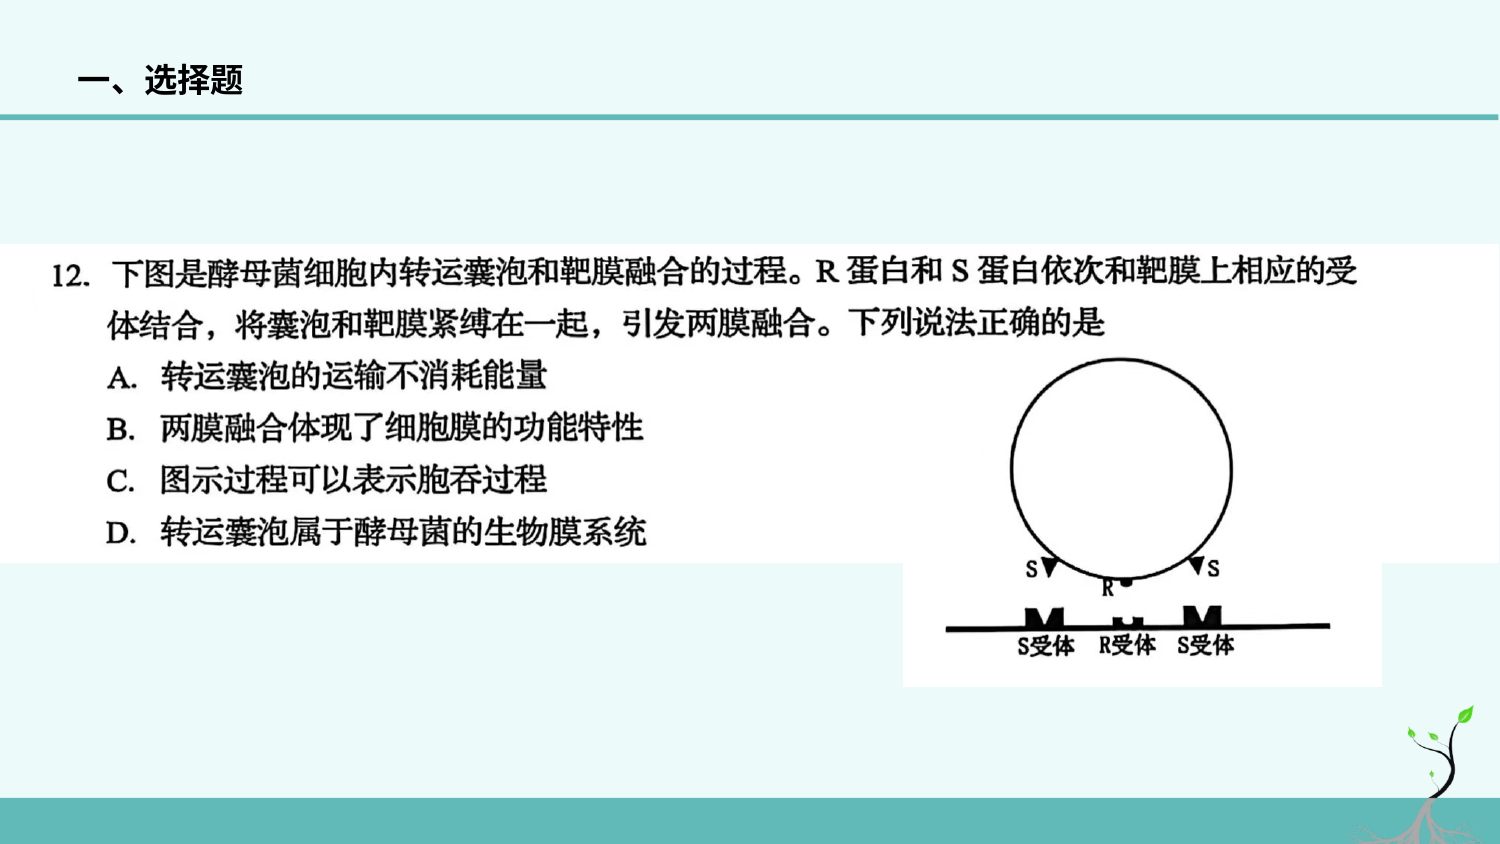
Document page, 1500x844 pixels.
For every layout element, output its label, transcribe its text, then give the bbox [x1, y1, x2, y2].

picture [1280, 701, 1490, 844]
picture [0, 244, 1499, 688]
text_box 一、选择题 [63, 40, 260, 107]
